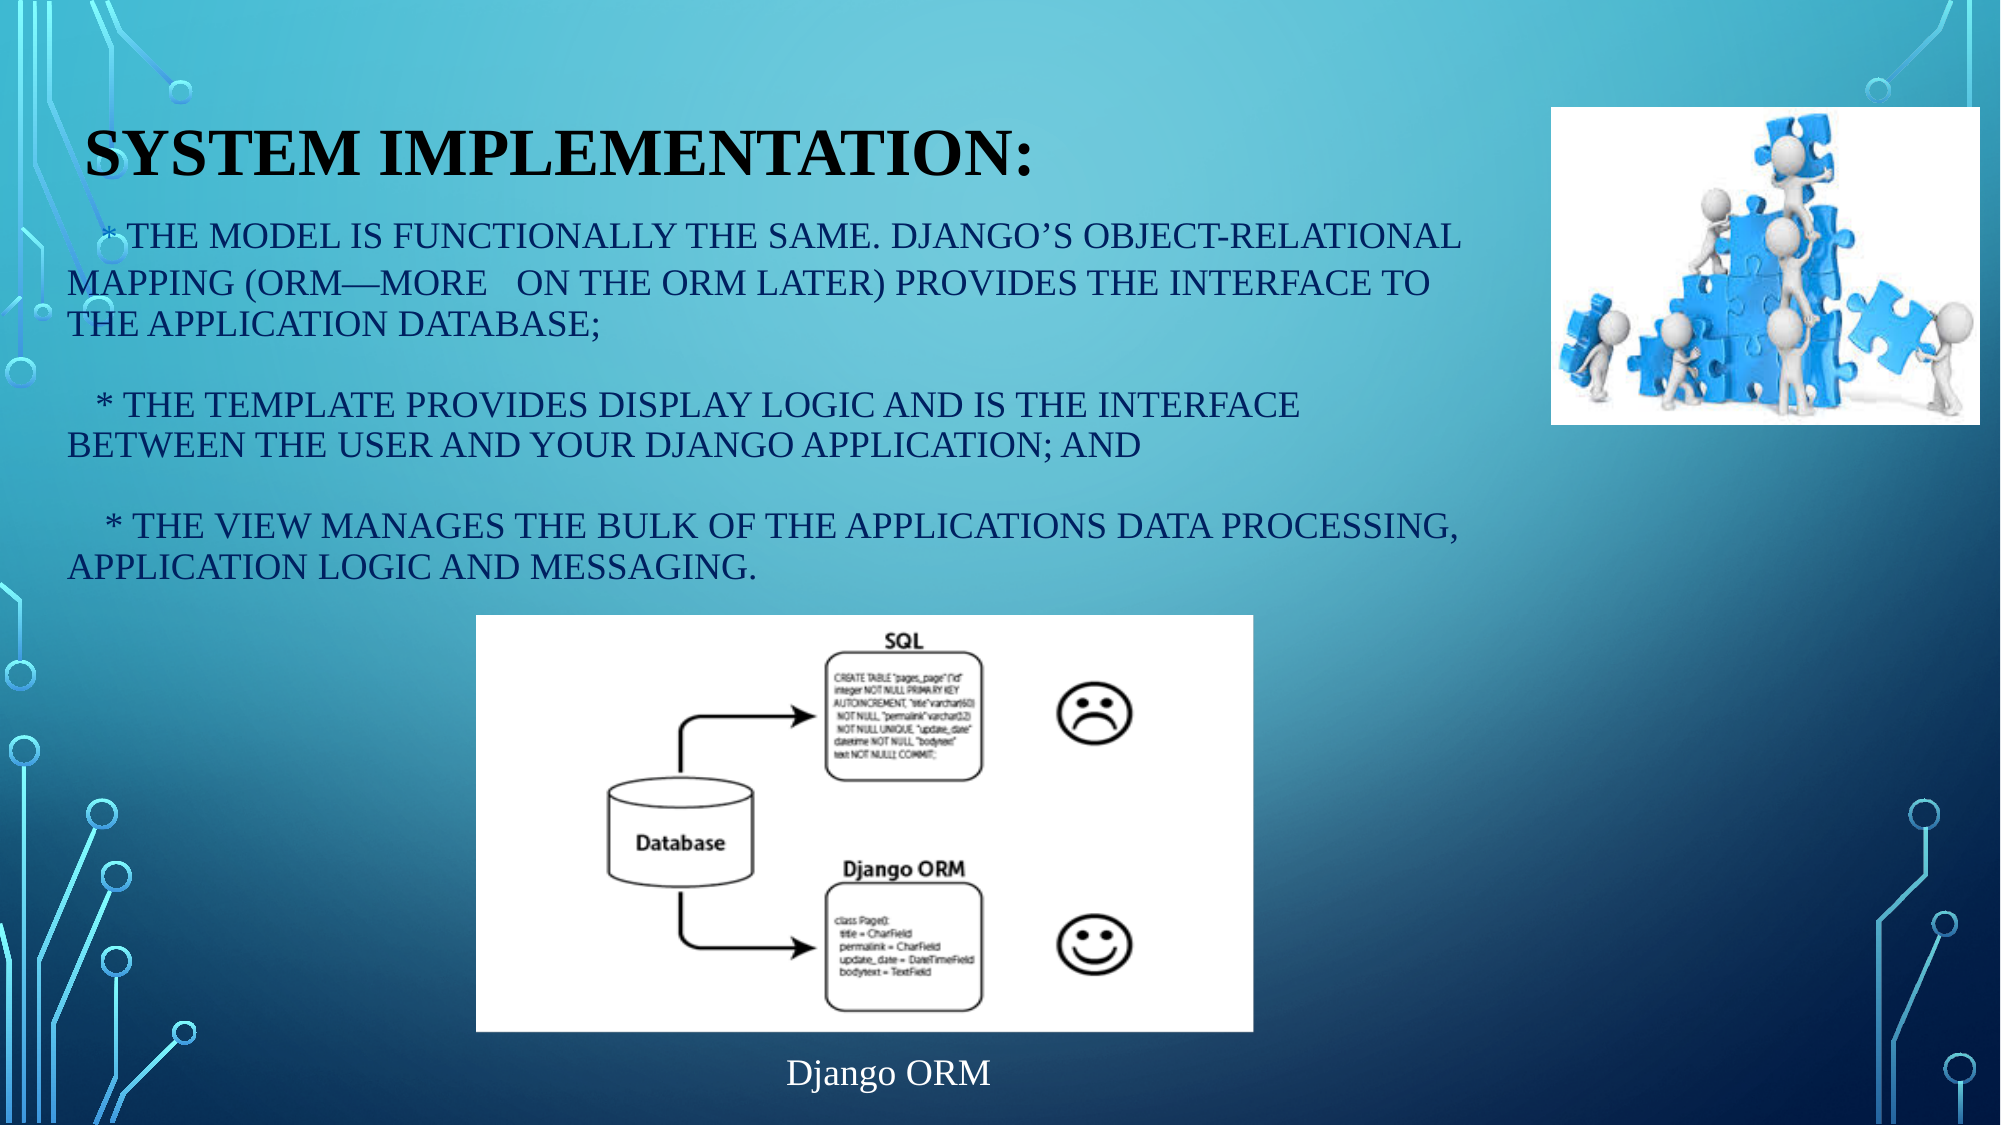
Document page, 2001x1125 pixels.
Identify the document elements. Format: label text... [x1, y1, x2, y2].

title System Implementation: * The model is functionally the same. Django’s Object-Relational Mapping (ORM—more on the ORM later) provides the interface to the application database; * The template provides display logic and is the interface between the user and your Django application; and * The view manages the bulk of the applications data processing, application logic and messaging. [51, 109, 1479, 641]
text_box Django ORM [771, 1040, 1007, 1101]
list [476, 615, 1256, 1035]
picture [1550, 106, 1980, 426]
